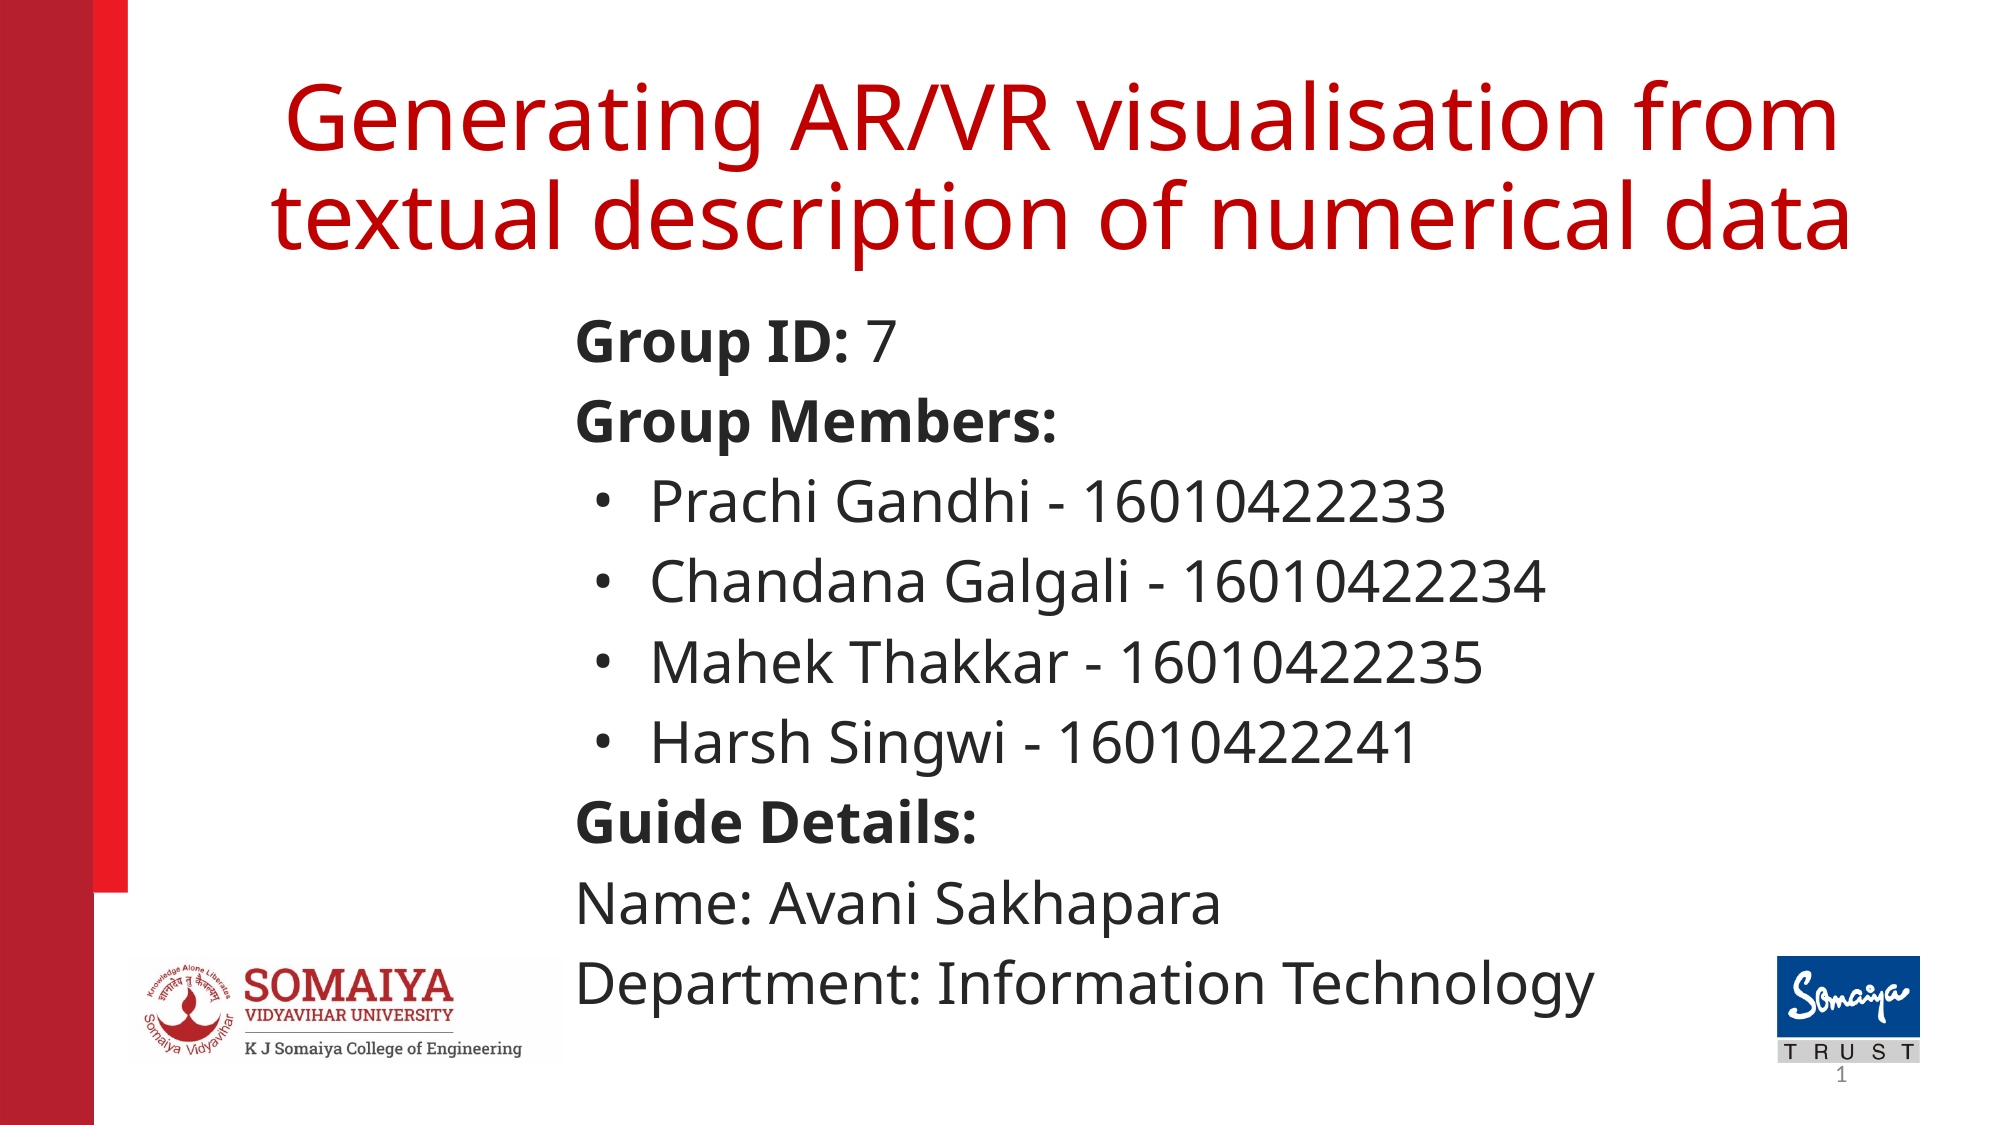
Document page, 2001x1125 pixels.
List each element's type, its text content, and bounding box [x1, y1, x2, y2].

picture [127, 955, 564, 1066]
list Group ID: 7 Group Members: Prachi Gandhi - 16010422233 Chandana Galgali - 16010422234 Mahek Thakkar - 16010422235 Harsh Singwi - 16010422241 Guide Details: Name: Avani Sakhapara Department: Information Technology [559, 285, 1616, 1029]
picture [1777, 956, 1921, 1063]
picture [0, 0, 128, 1125]
title Generating AR/VR visualisation from textual description of numerical data [133, 50, 2000, 290]
slide_number ‹#› [1412, 1042, 1863, 1103]
